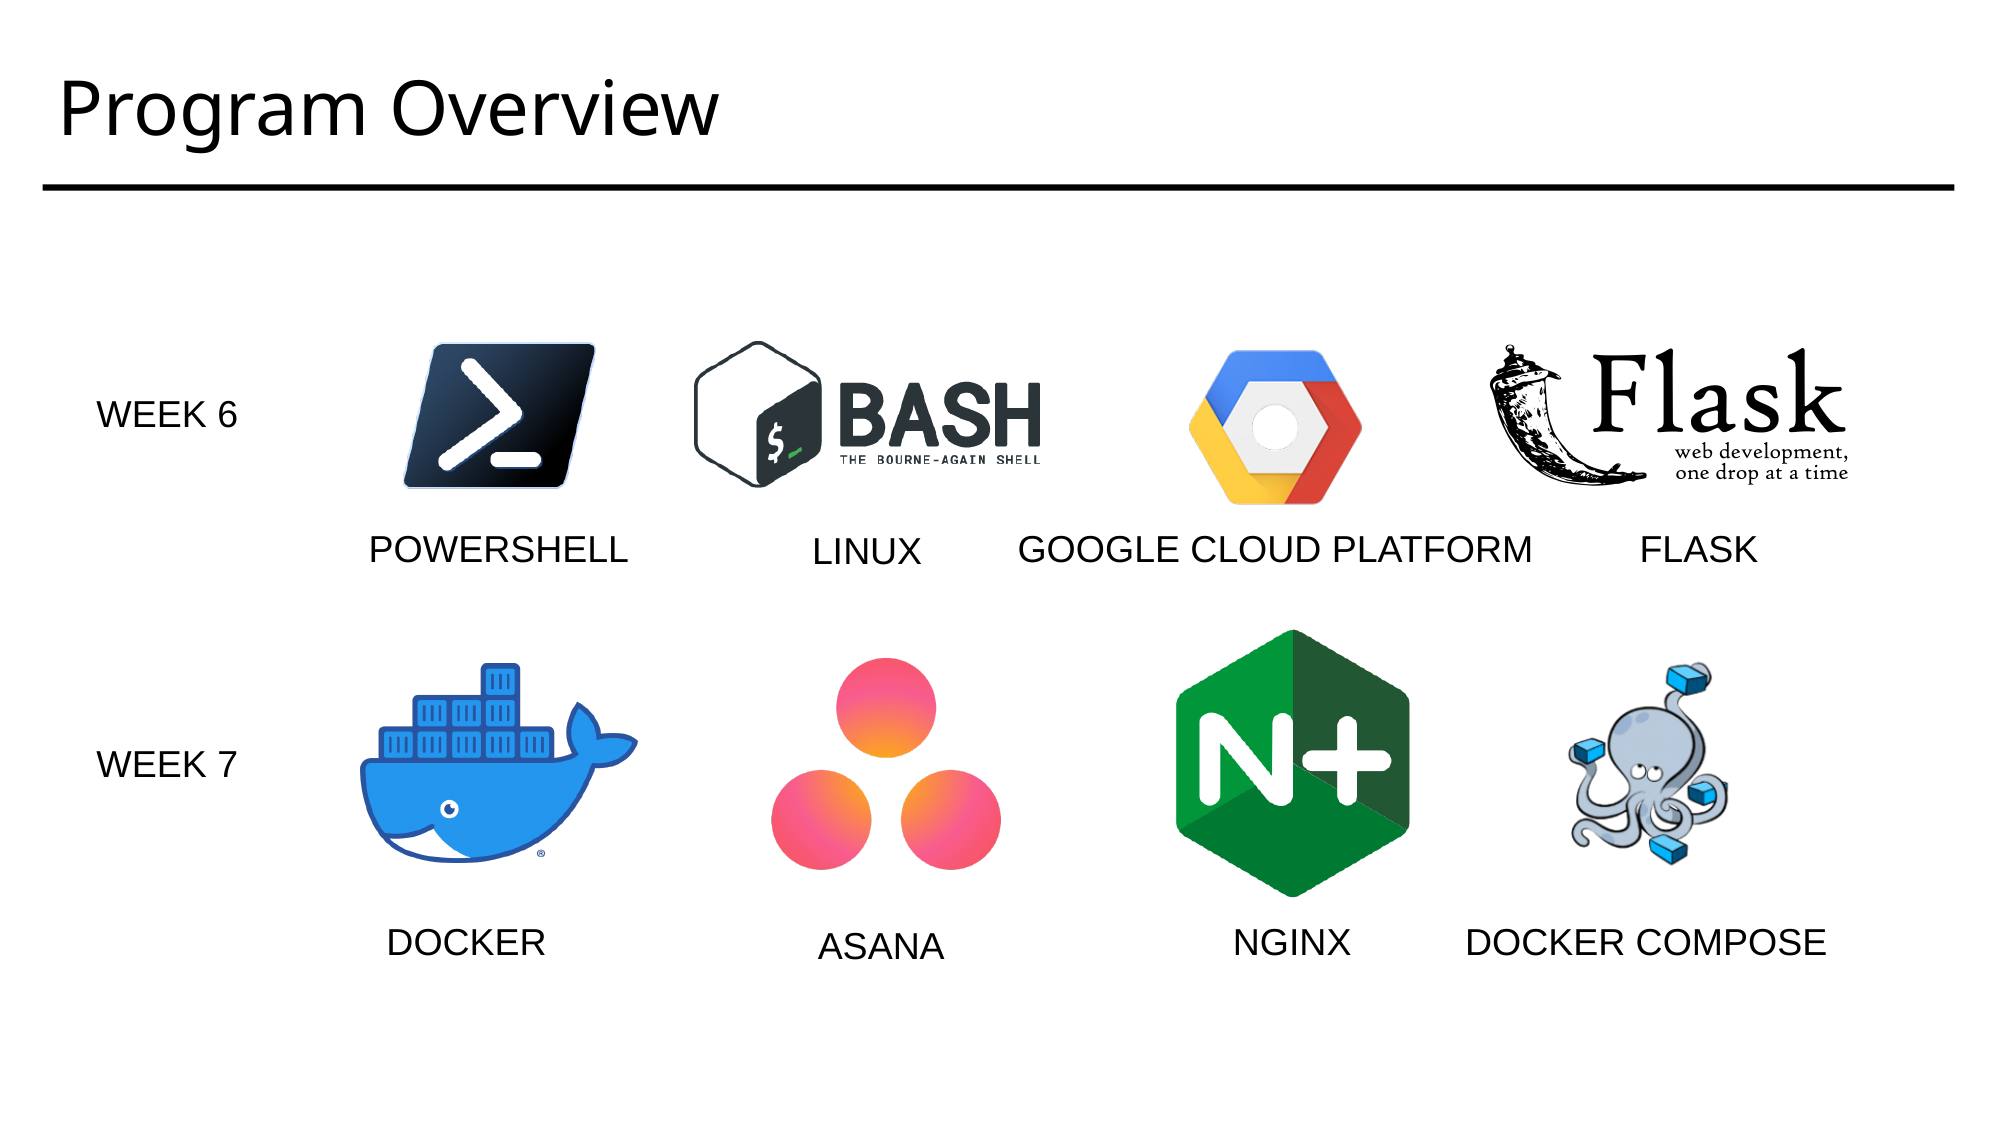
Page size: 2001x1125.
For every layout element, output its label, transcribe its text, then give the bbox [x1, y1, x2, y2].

text_box NGINX [1200, 910, 1385, 971]
picture [1546, 652, 1747, 874]
text_box FLASK [1604, 517, 1794, 577]
picture [1175, 628, 1410, 898]
picture [694, 310, 1857, 521]
picture [360, 663, 638, 863]
text_box WEEK 6 [81, 382, 254, 443]
text_box DOCKER COMPOSE [1445, 910, 1848, 971]
picture [395, 311, 603, 519]
text_box ASANA [775, 914, 988, 975]
title Program Overview [42, 61, 1051, 160]
text_box WEEK 7 [81, 732, 254, 793]
picture [733, 649, 1039, 878]
text_box POWERSHELL [354, 517, 644, 577]
text_box LINUX [775, 520, 959, 580]
text_box DOCKER [360, 910, 573, 971]
text_box GOOGLE CLOUD PLATFORM [978, 521, 1573, 577]
